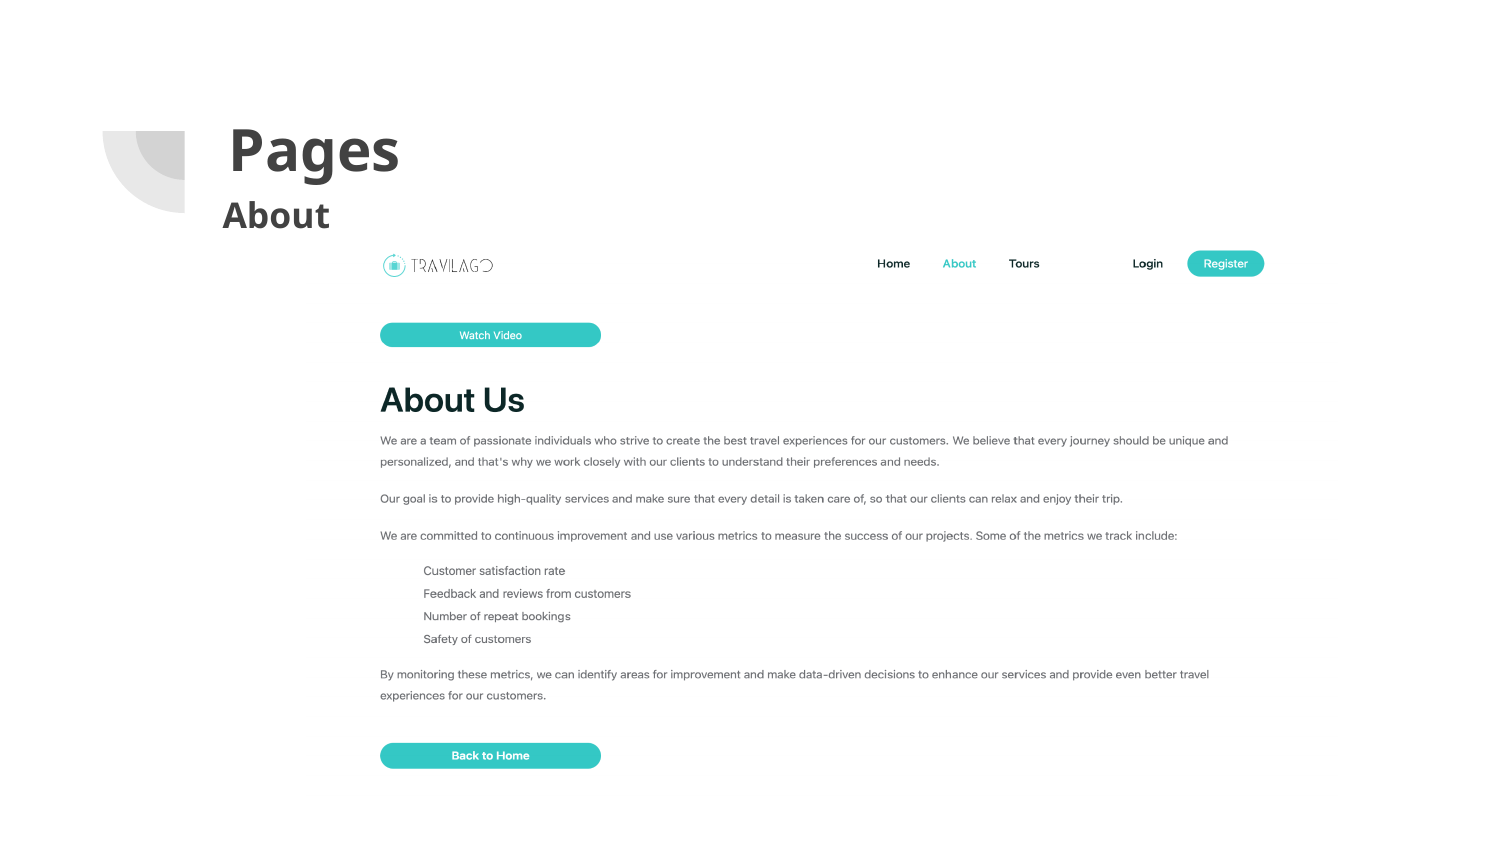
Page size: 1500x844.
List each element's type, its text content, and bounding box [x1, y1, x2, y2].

title Pages [213, 98, 1368, 263]
picture [305, 244, 1339, 799]
list About [207, 183, 1361, 297]
